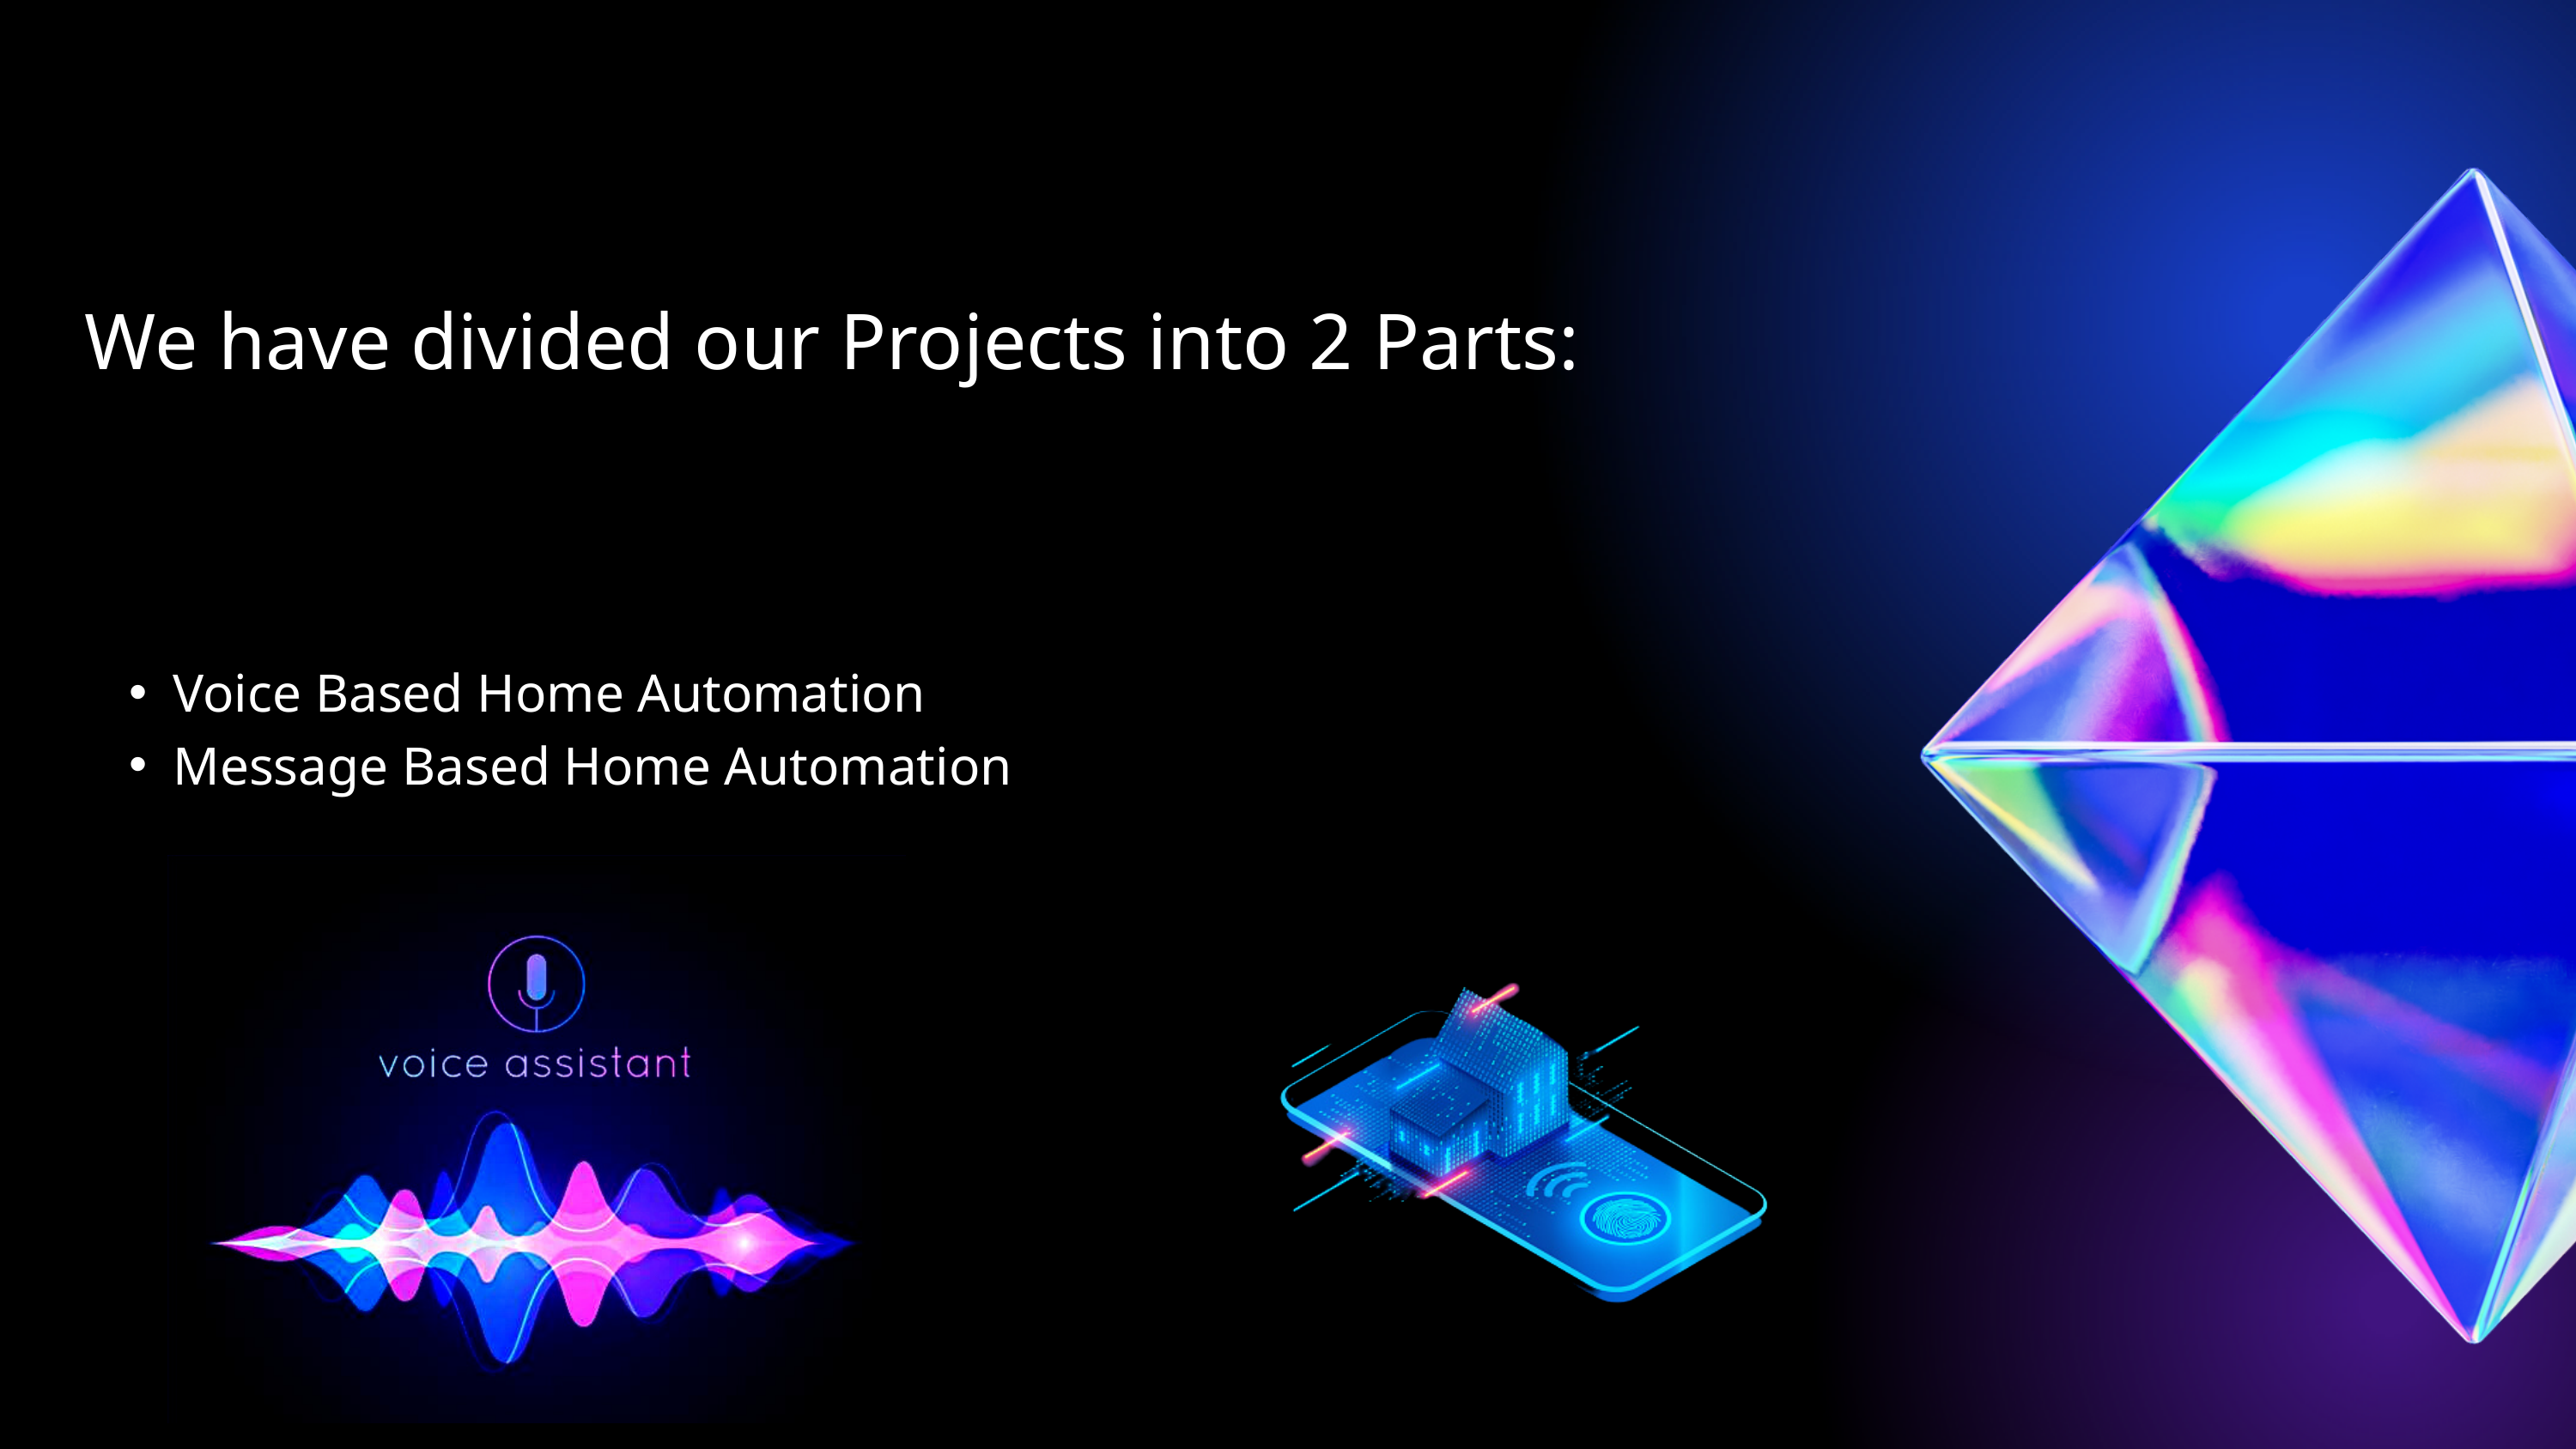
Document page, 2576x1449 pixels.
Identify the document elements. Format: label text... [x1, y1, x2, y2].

picture [1234, 0, 2576, 1449]
text_box We have divided our Projects into 2 Parts: [84, 276, 1447, 385]
text_box Voice Based Home Automation Message Based Home Automation [84, 650, 1447, 796]
picture [167, 854, 906, 1423]
